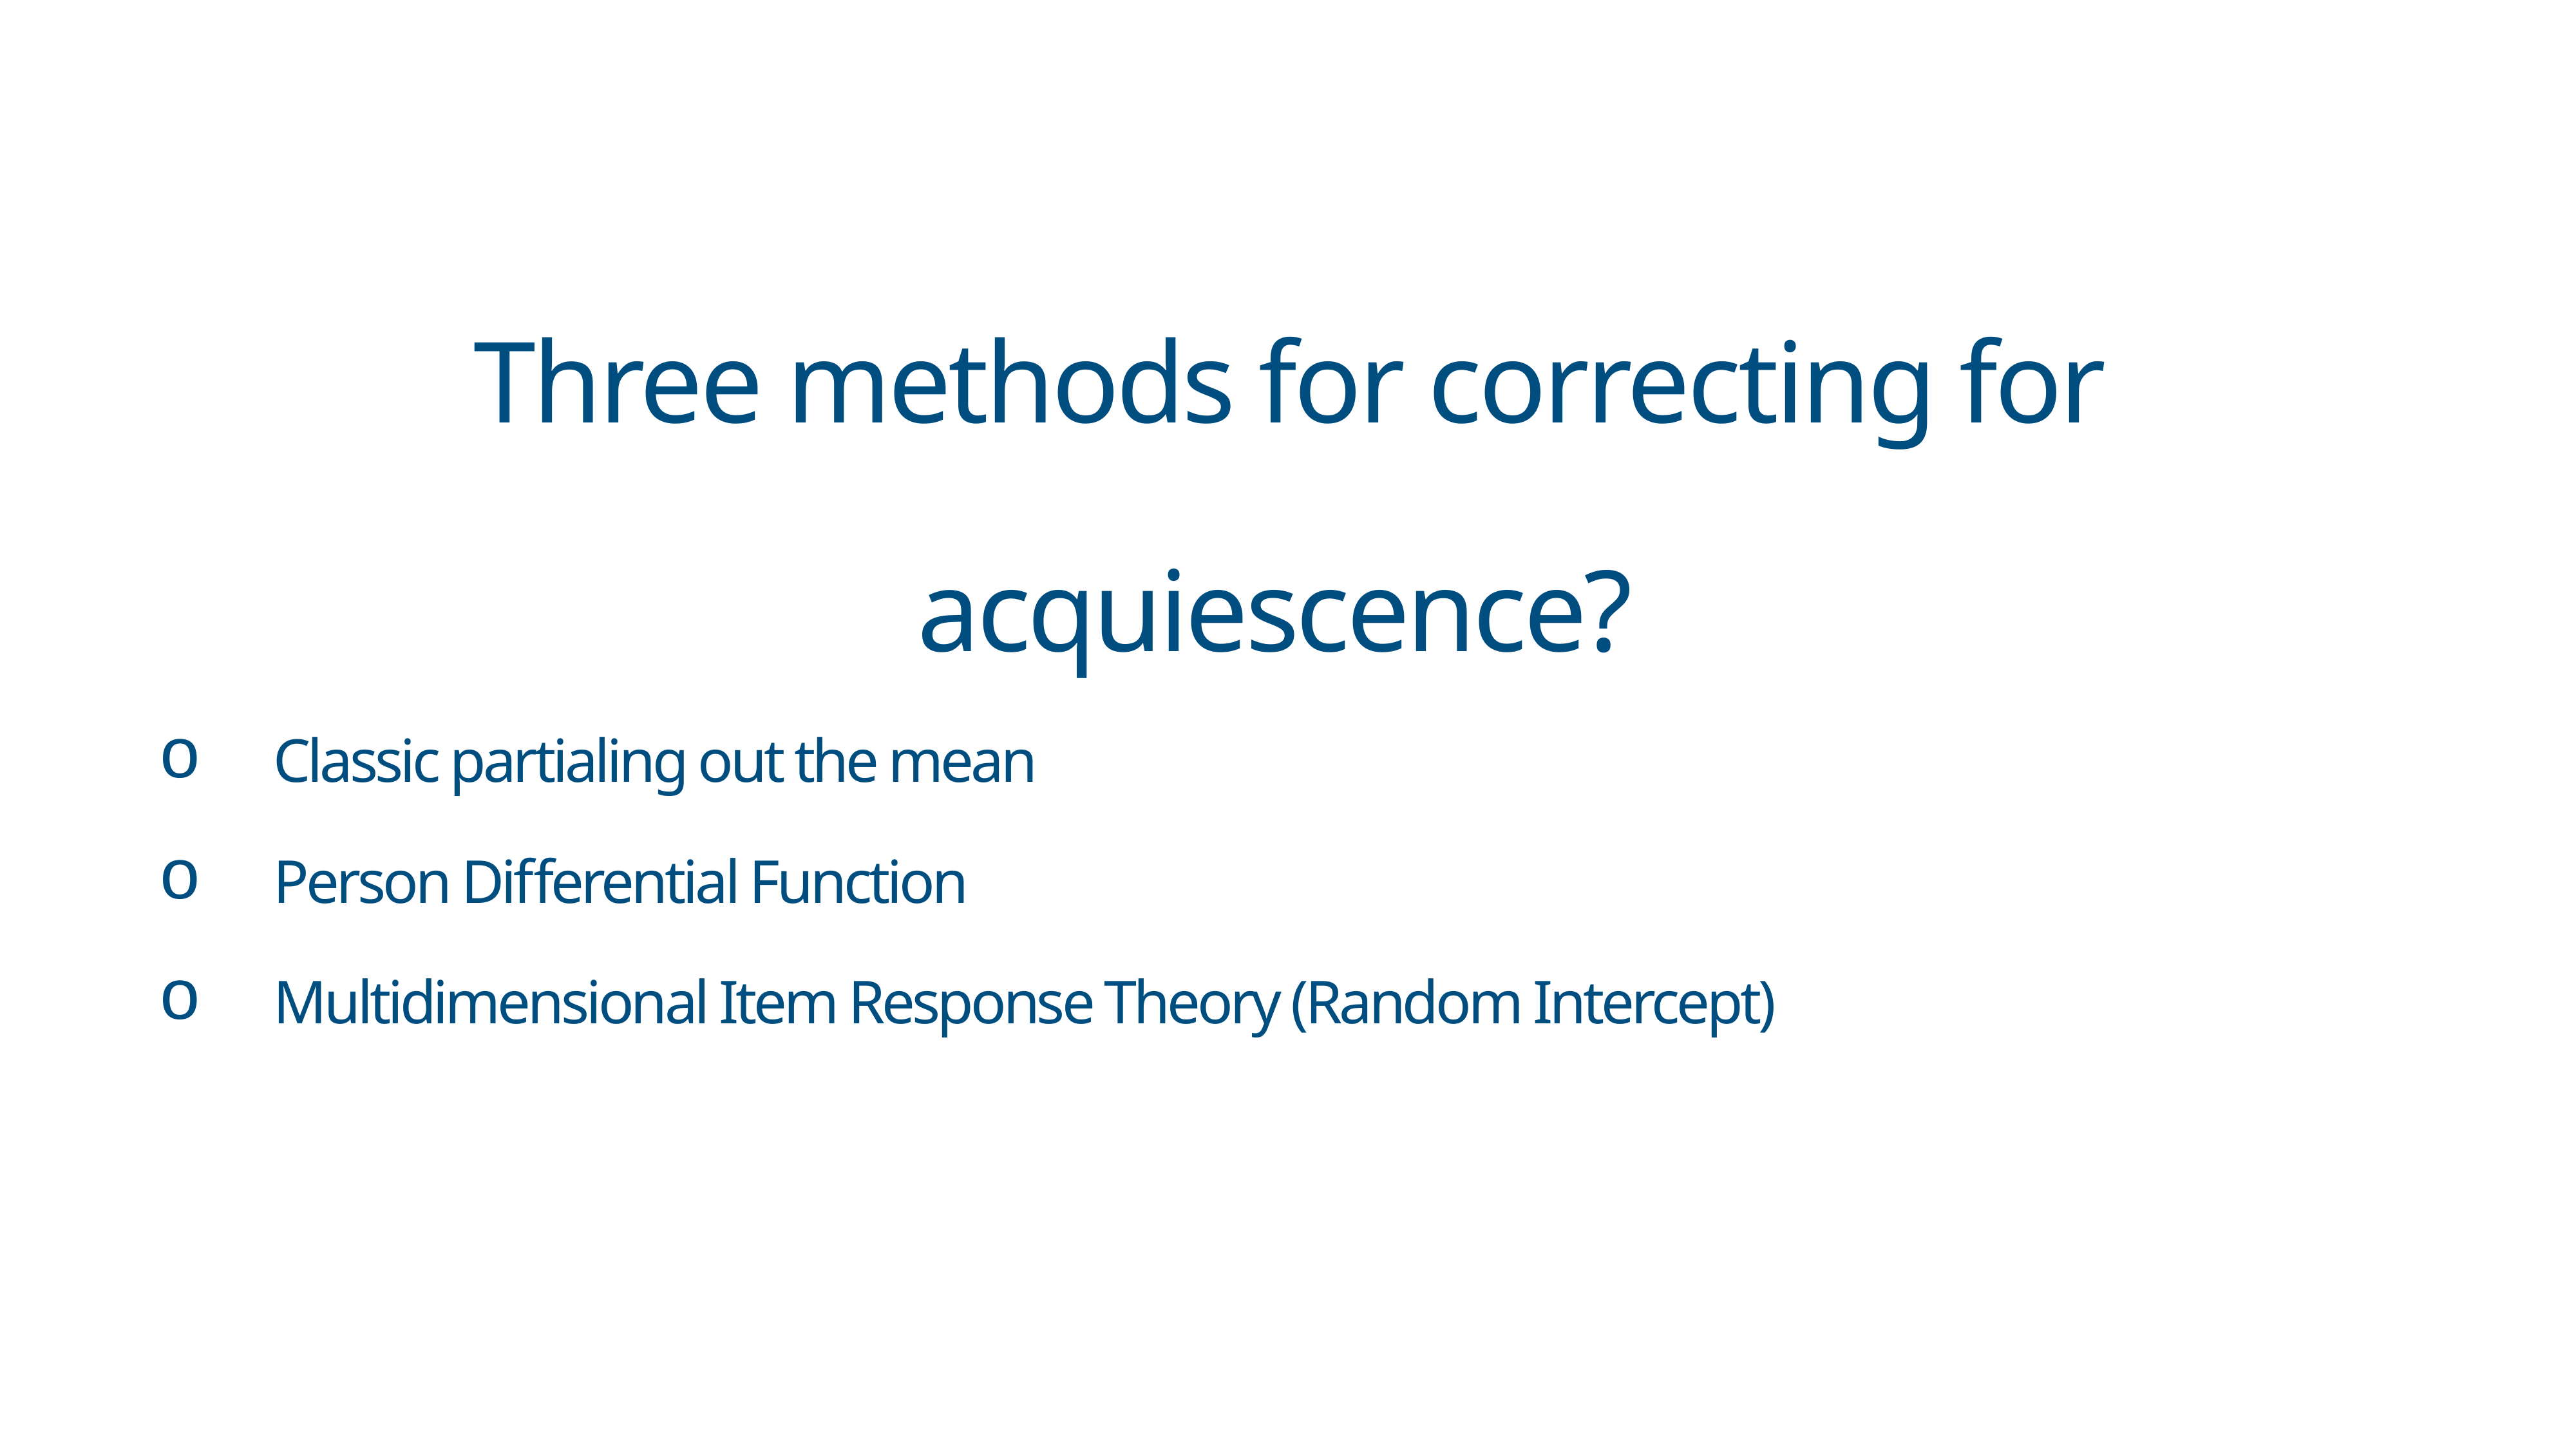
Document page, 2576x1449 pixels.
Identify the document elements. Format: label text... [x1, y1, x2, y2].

list Three methods for correcting for acquiescence? Classic partialing out the mean Person Differential Function Multidimensional Item Response Theory (Random Intercept) [153, 200, 2423, 1052]
